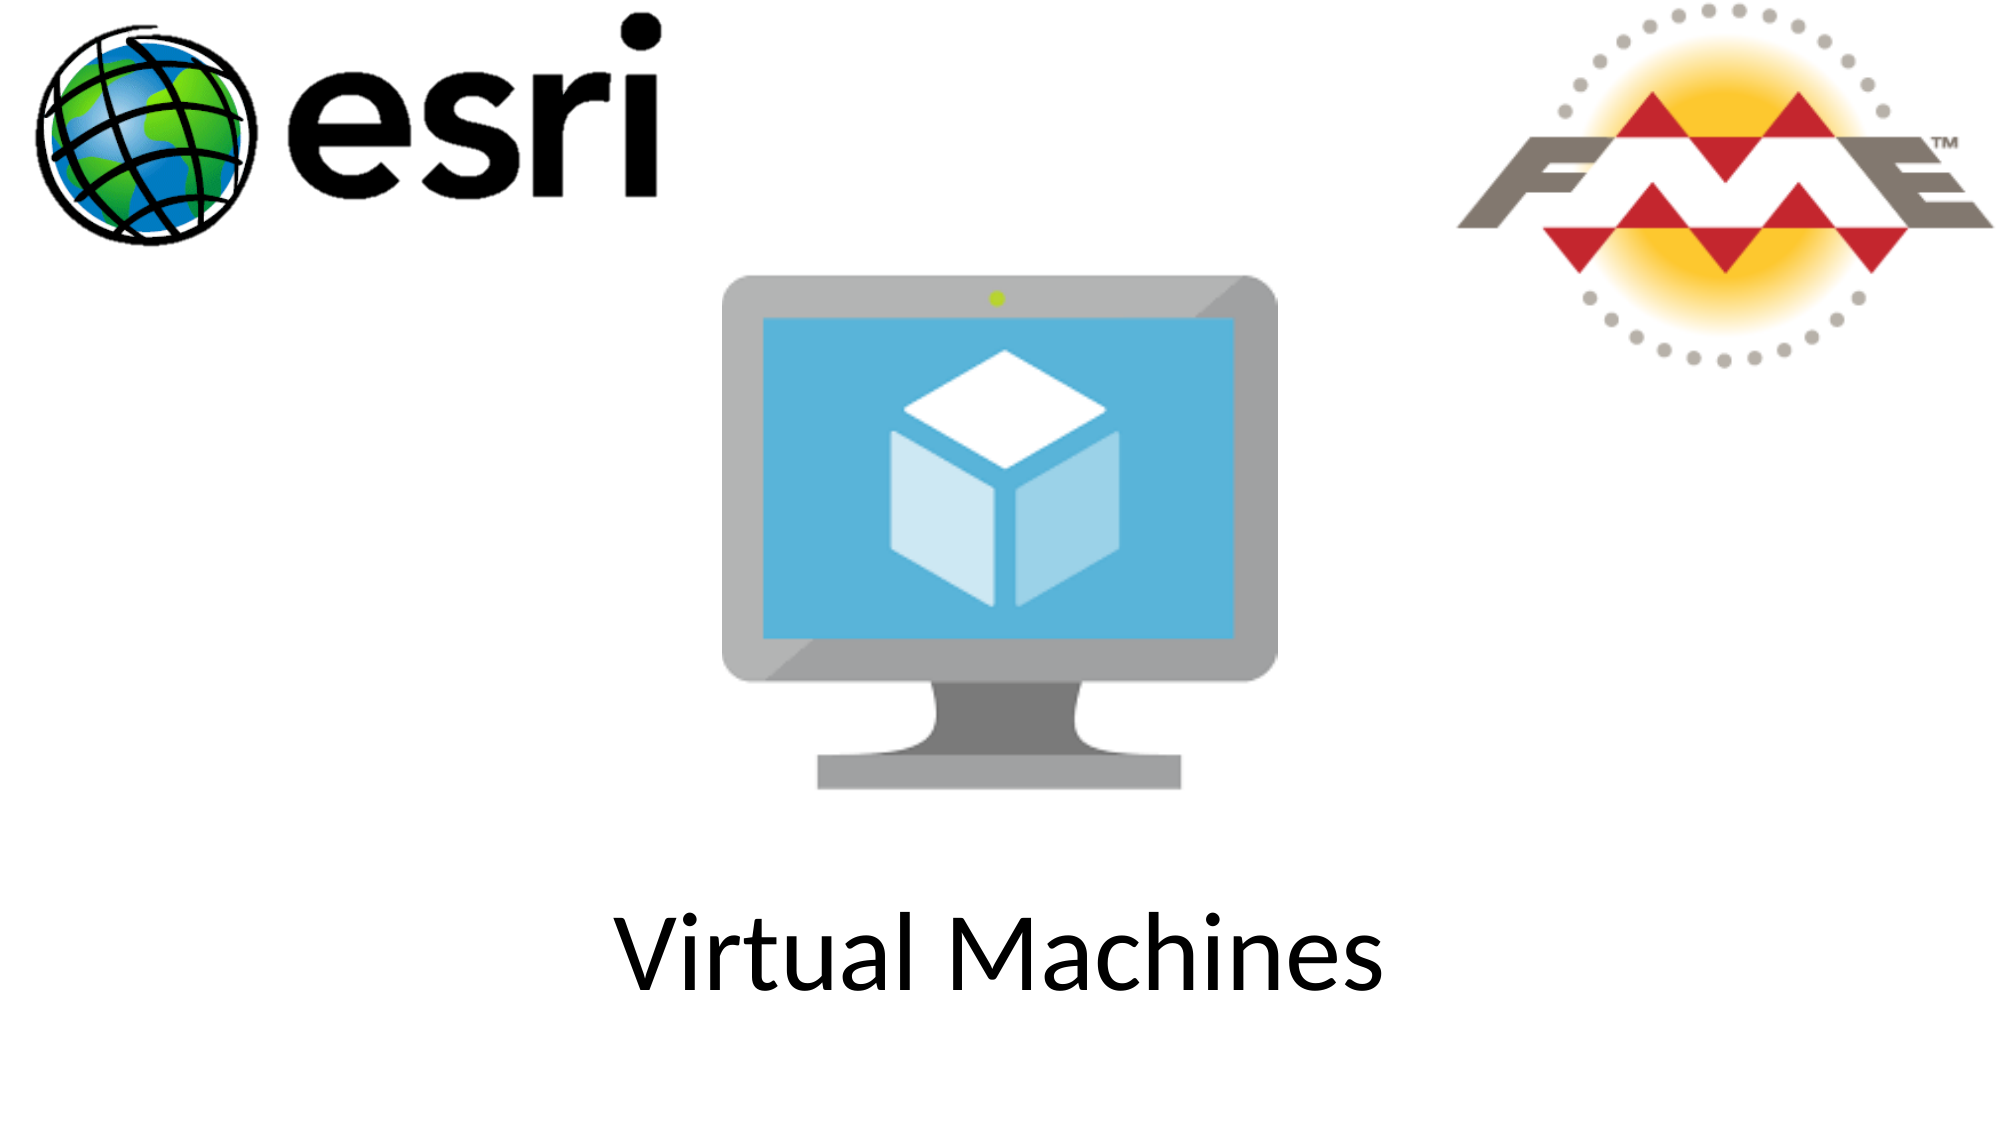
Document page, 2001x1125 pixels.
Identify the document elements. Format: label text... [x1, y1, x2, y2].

picture [24, 0, 675, 255]
picture [1447, 0, 2000, 377]
text_box Virtual Machines [598, 870, 1402, 1021]
picture [722, 254, 1278, 810]
